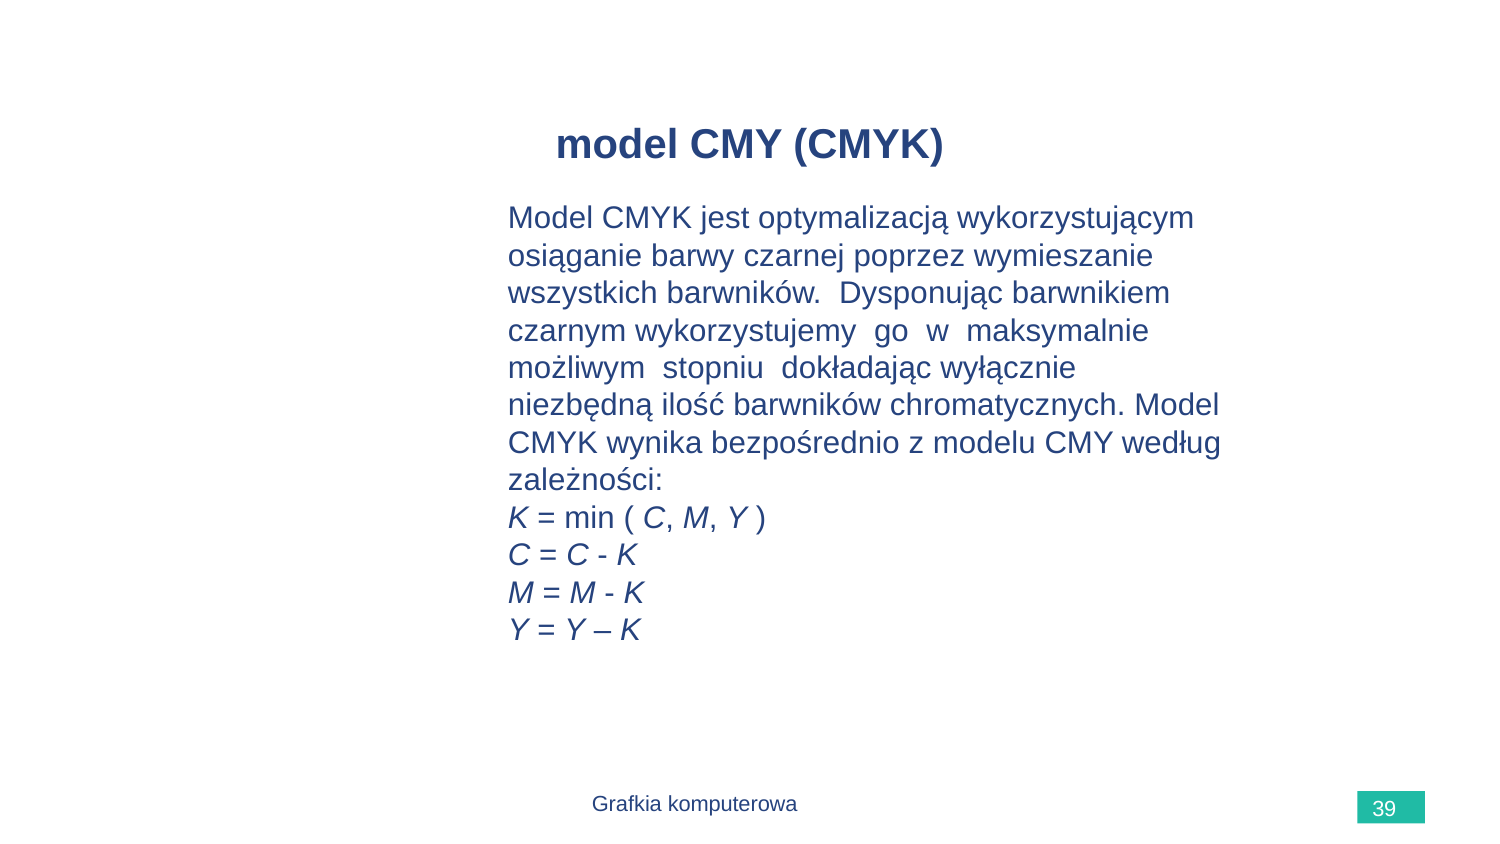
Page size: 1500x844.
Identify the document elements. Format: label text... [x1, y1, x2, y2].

slide_number 39 [1357, 791, 1425, 824]
text_box Model CMYK jest optymalizacją wykorzystującym osiąganie barwy czarnej poprzez wymieszanie wszystkich barwników. Dysponując barwnikiem czarnym wykorzystujemy go w maksymalnie możliwym stopniu dokładając wyłącznie niezbędną ilość barwników chromatycznych. Model CMYK wynika bezpośrednio z modelu CMY według zależności: K = min ( C, M, Y ) C = C - K M = M - K Y = Y – K [493, 190, 1255, 655]
footer Grafkia komputerowa [275, 782, 1115, 827]
title model CMY (CMYK) [75, 33, 1425, 175]
